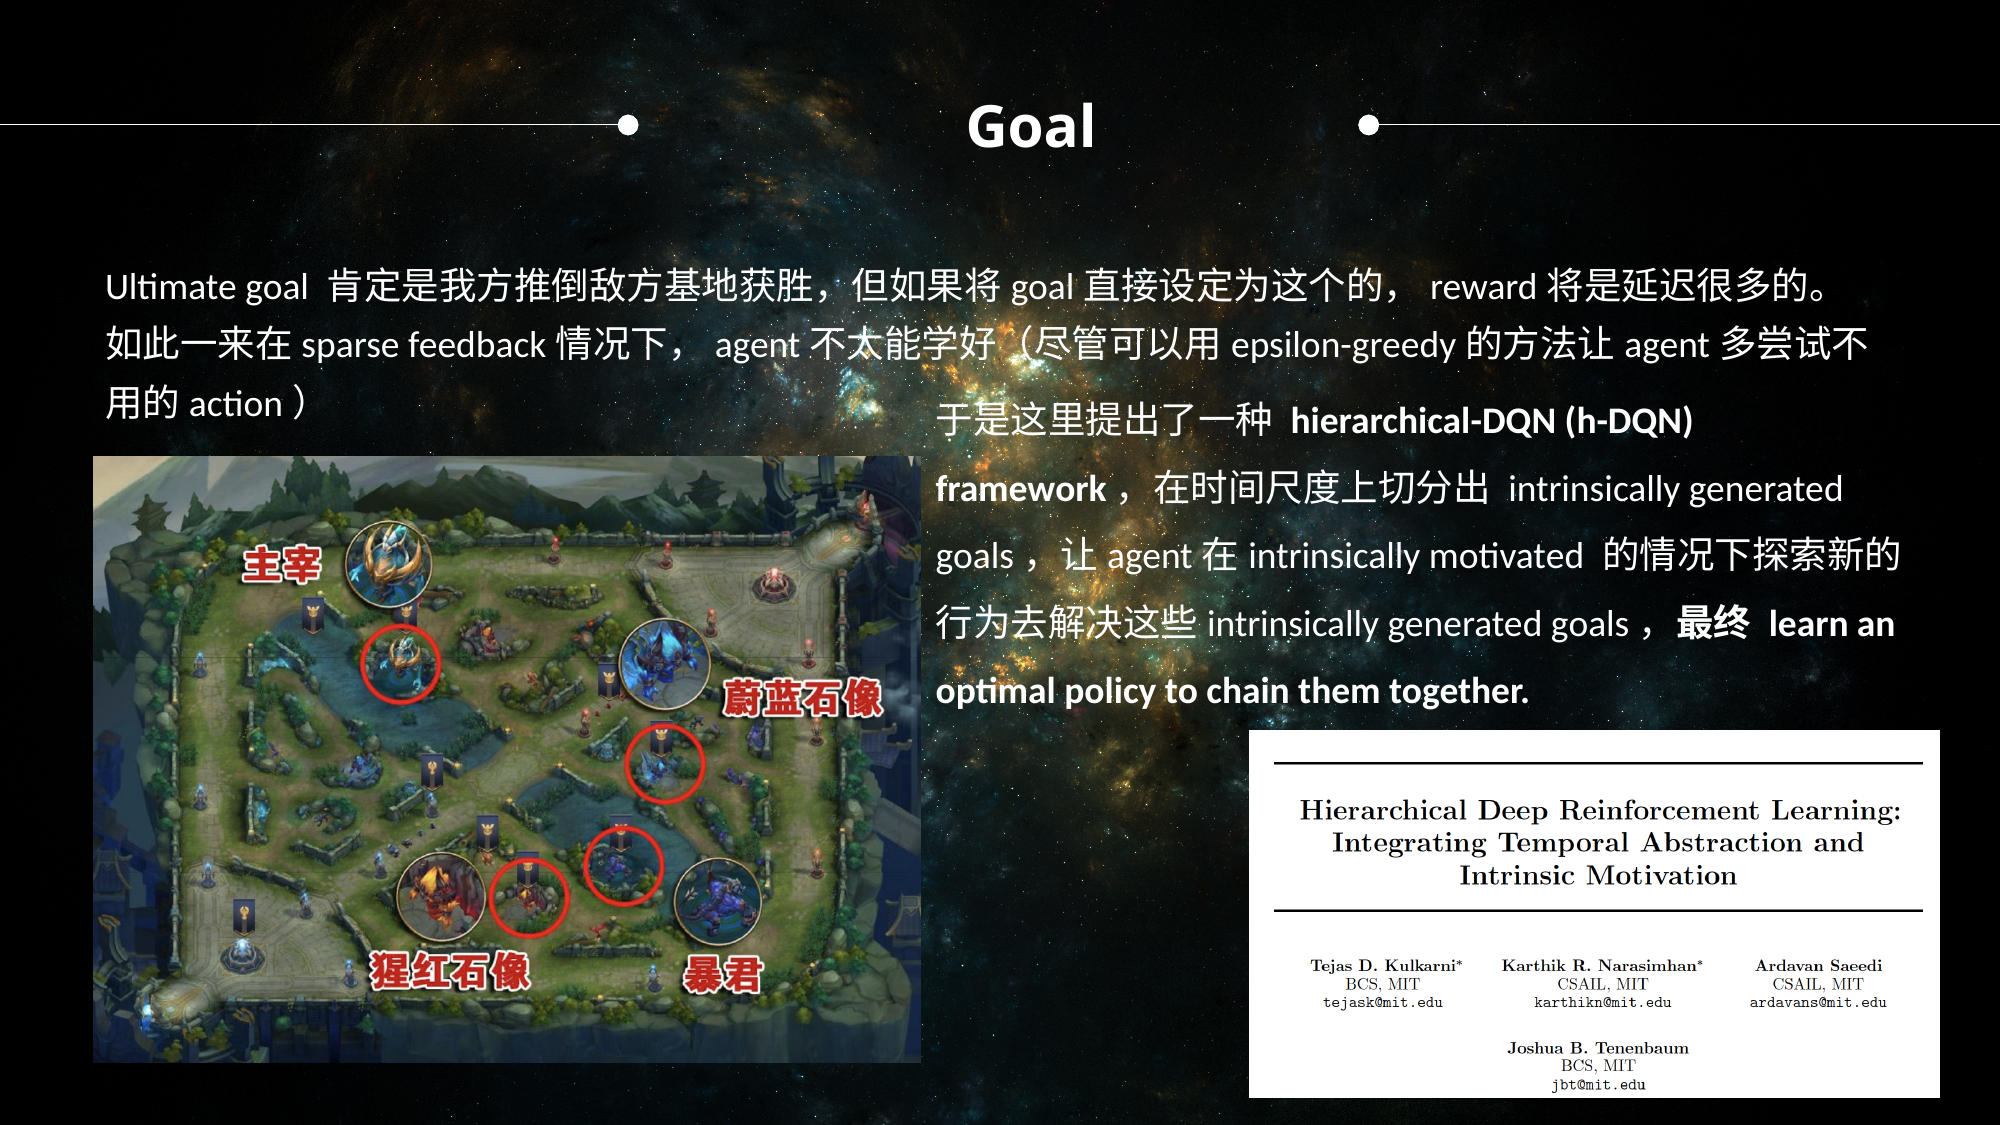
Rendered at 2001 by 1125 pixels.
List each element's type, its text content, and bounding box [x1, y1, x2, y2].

text_box Ultimate goal 肯定是我方推倒敌方基地获胜，但如果将goal直接设定为这个的，reward将是延迟很多的。如此一来在sparse feedback情况下，agent不太能学好（尽管可以用epsilon-greedy的方法让agent多尝试不用的action） [93, 242, 1885, 430]
text_box 于是这里提出了一种 hierarchical-DQN (h-DQN) framework，在时间尺度上切分出 intrinsically generated goals，让agent在intrinsically motivated 的情况下探索新的行为去解决这些intrinsically generated goals，最终 learn an optimal policy to chain them together. [920, 366, 1921, 786]
picture [0, 0, 2000, 1125]
text_box Goal [759, 82, 1304, 167]
